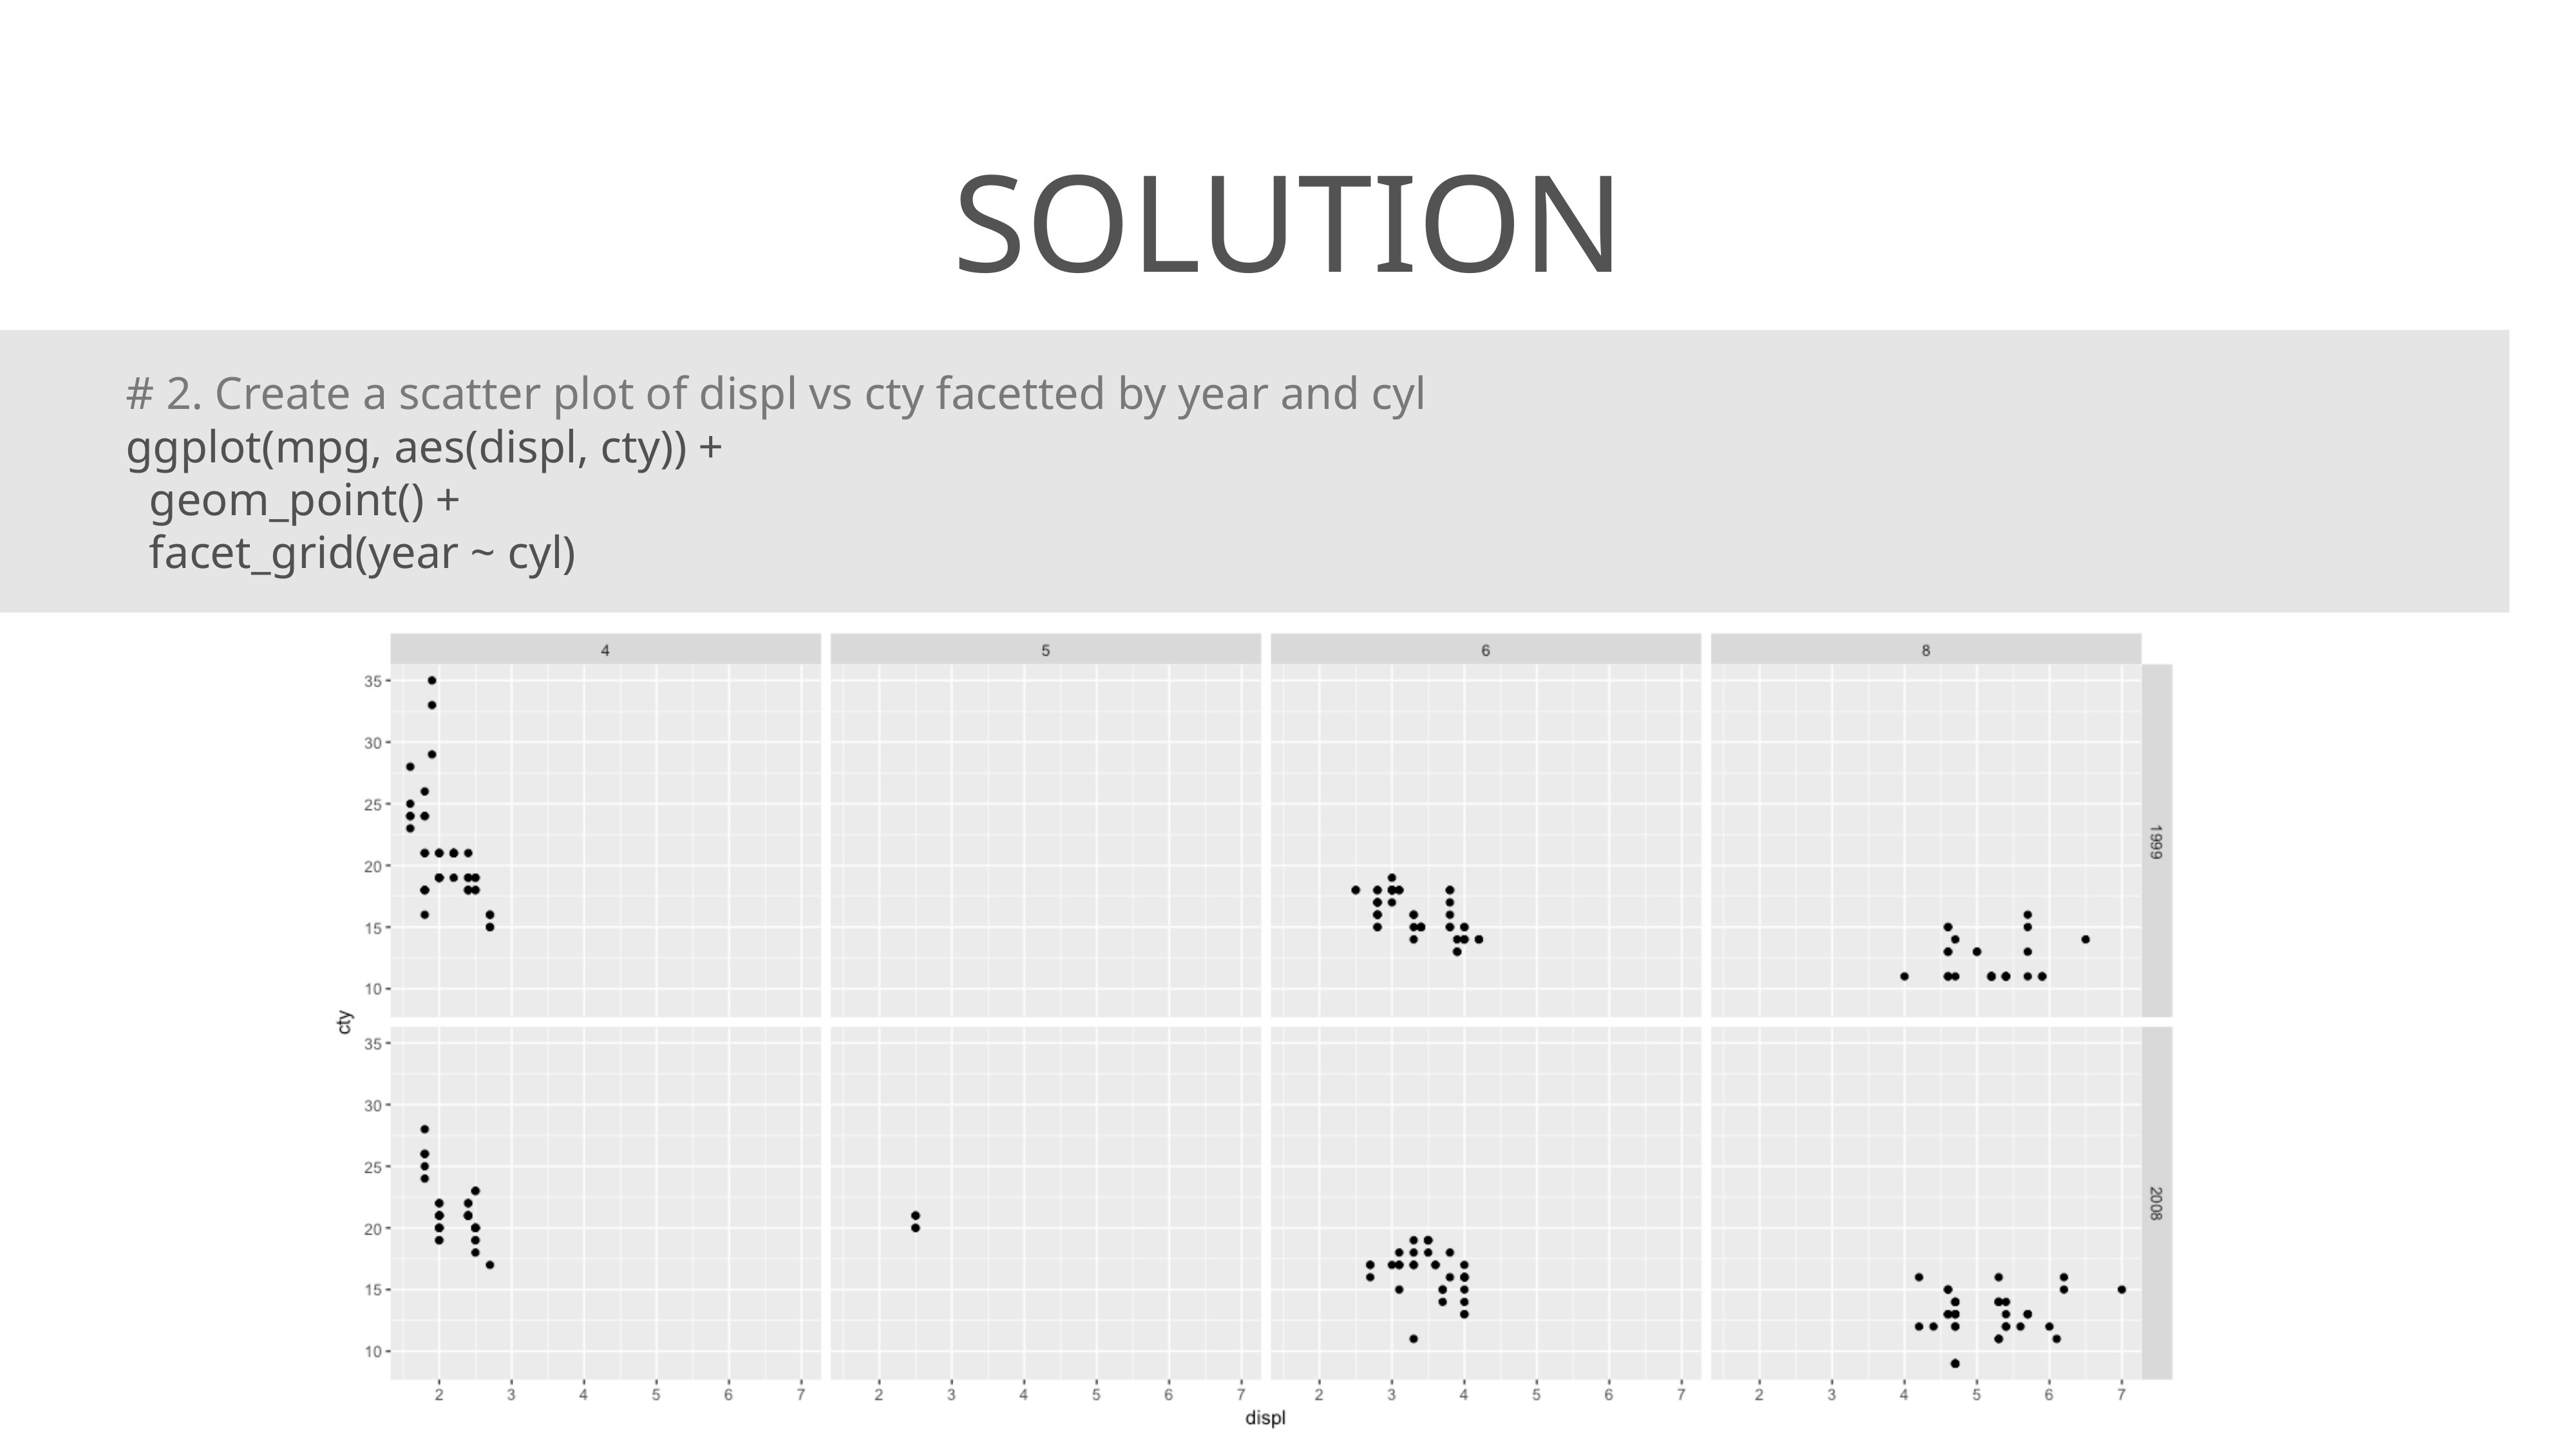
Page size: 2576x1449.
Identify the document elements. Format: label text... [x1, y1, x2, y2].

list # 2. Create a scatter plot of displ vs cty facetted by year and cyl ggplot(mpg, aes(displ, cty)) + geom_point() + facet_grid(year ~ cyl) [0, 329, 2510, 613]
picture [327, 624, 2183, 1438]
title Solution [70, 37, 2507, 329]
